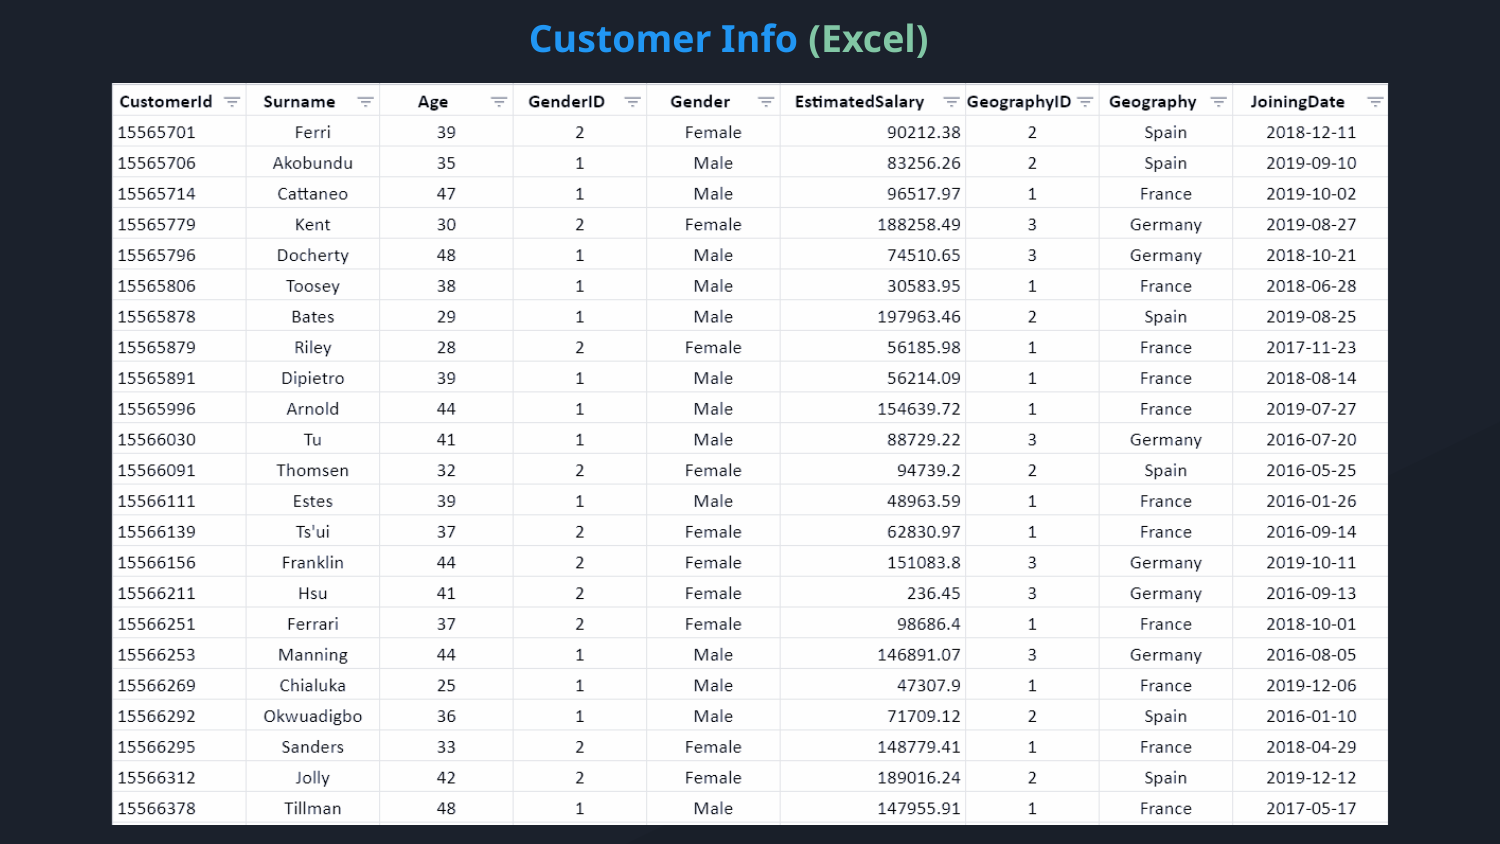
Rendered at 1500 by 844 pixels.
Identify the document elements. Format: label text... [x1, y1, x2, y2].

text_box [626, 421, 1500, 844]
picture [111, 83, 1389, 826]
text_box Customer Info (Excel) [513, 0, 1022, 76]
